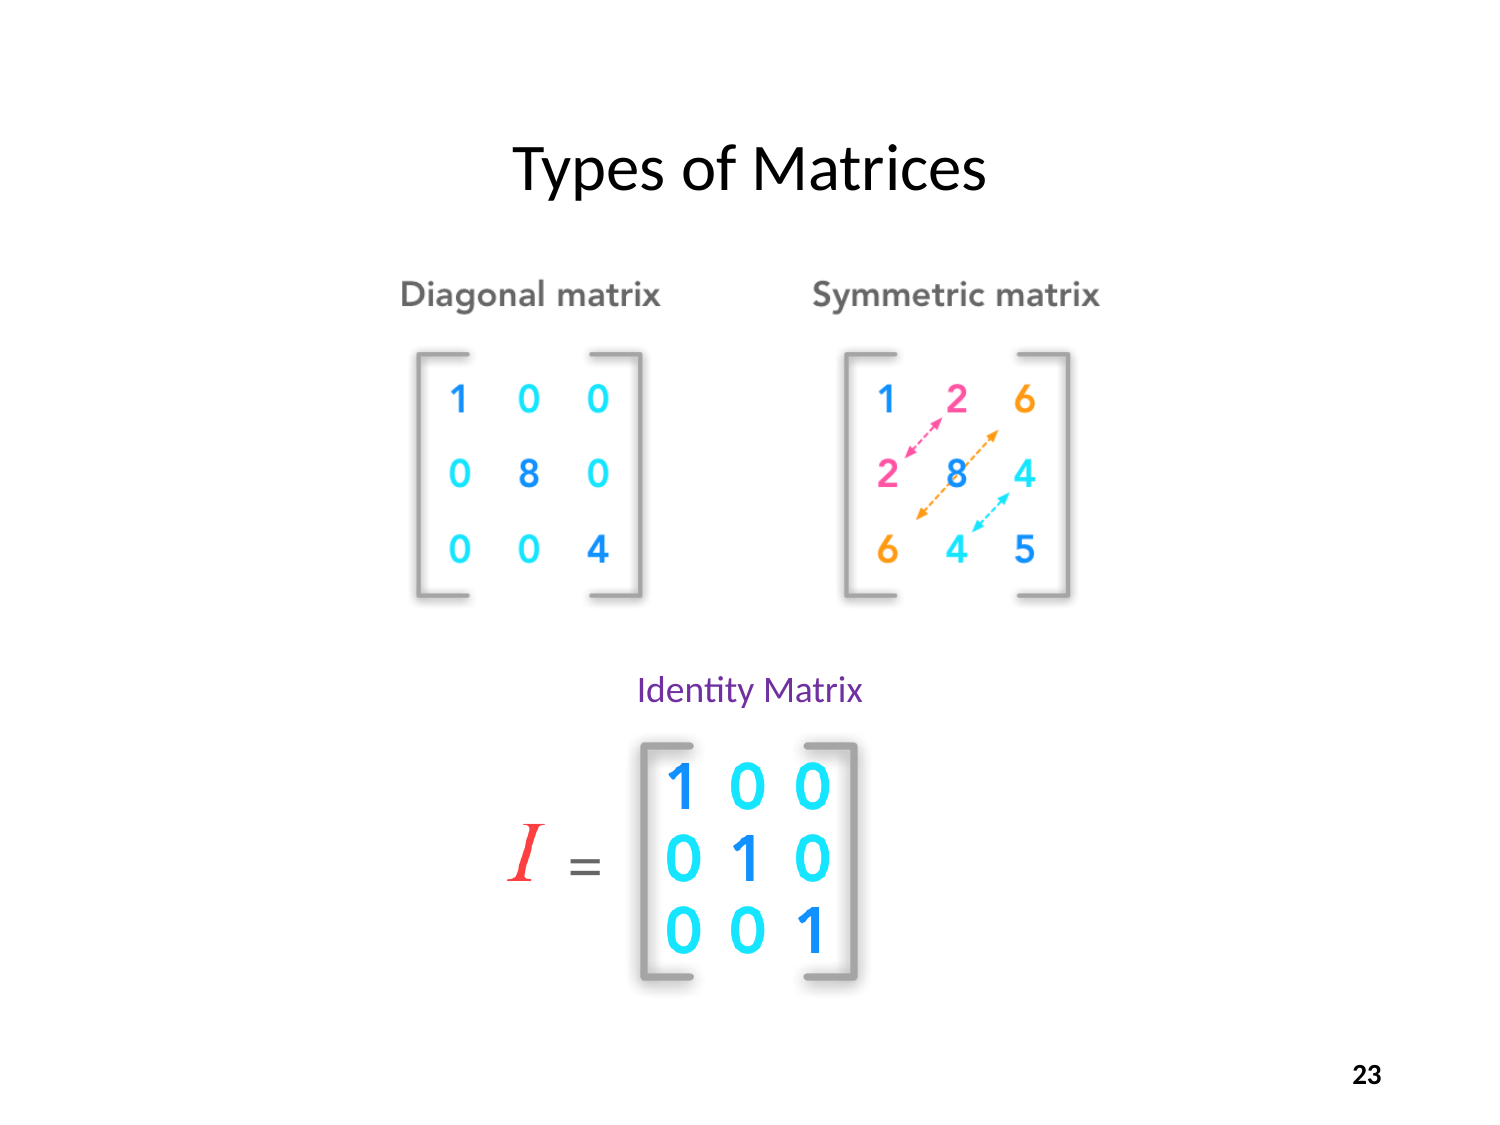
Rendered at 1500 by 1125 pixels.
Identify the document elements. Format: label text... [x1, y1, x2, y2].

slide_number 23 [1059, 1042, 1397, 1103]
text_box Identity Matrix [583, 657, 917, 718]
picture [388, 260, 1112, 612]
picture [499, 727, 878, 1001]
title Types of Matrices [103, 59, 1397, 278]
